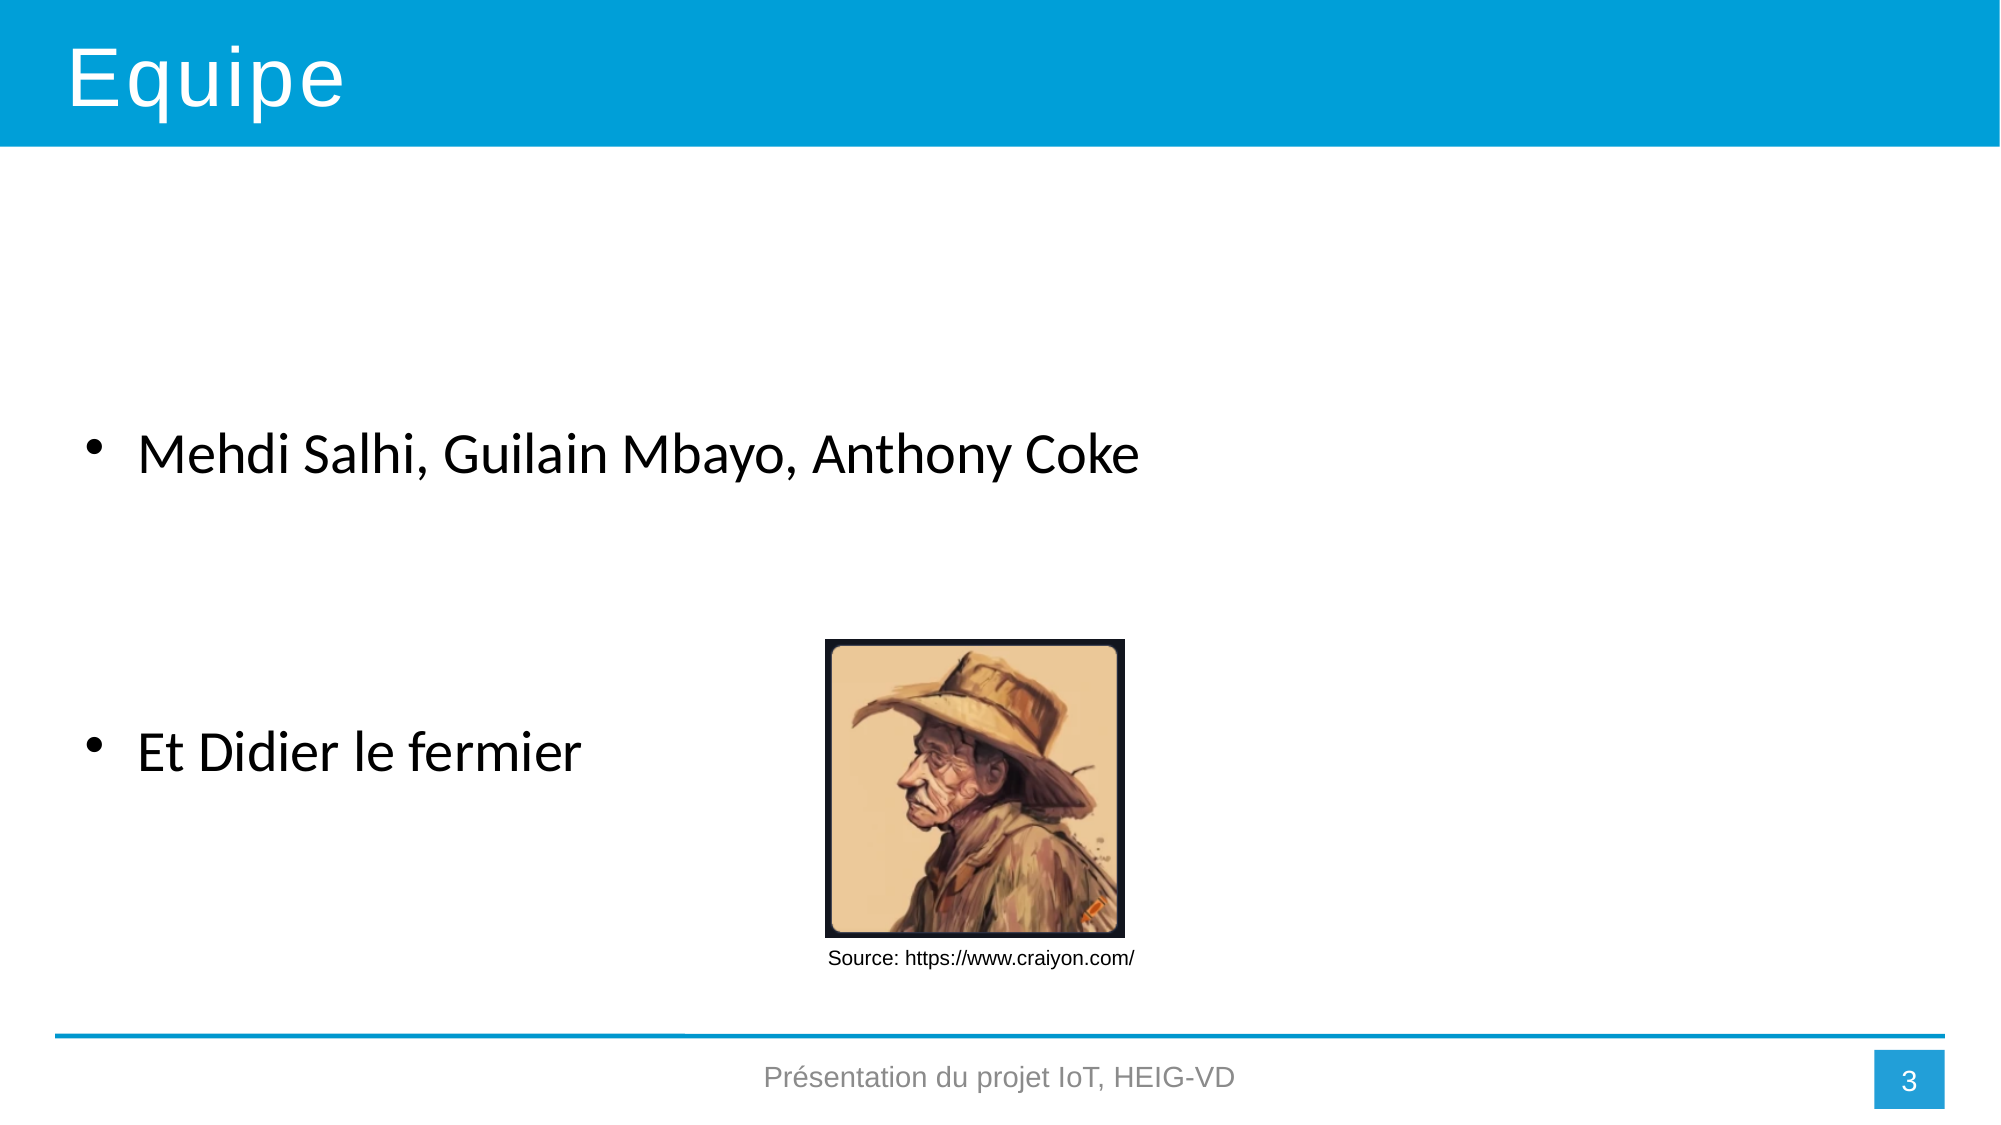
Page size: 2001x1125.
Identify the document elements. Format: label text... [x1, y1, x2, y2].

text_box Mehdi Salhi, Guilain Mbayo, Anthony Coke Et Didier le fermier [52, 184, 1942, 1022]
text_box 2 [1874, 1049, 1945, 1109]
text_box Présentation du projet IoT, HEIG-VD [515, 1050, 1484, 1103]
text_box Equipe [52, 15, 1945, 131]
picture [824, 639, 1126, 938]
text_box Source: https://www.craiyon.com/ [813, 937, 1150, 976]
text_box [0, 0, 2000, 149]
